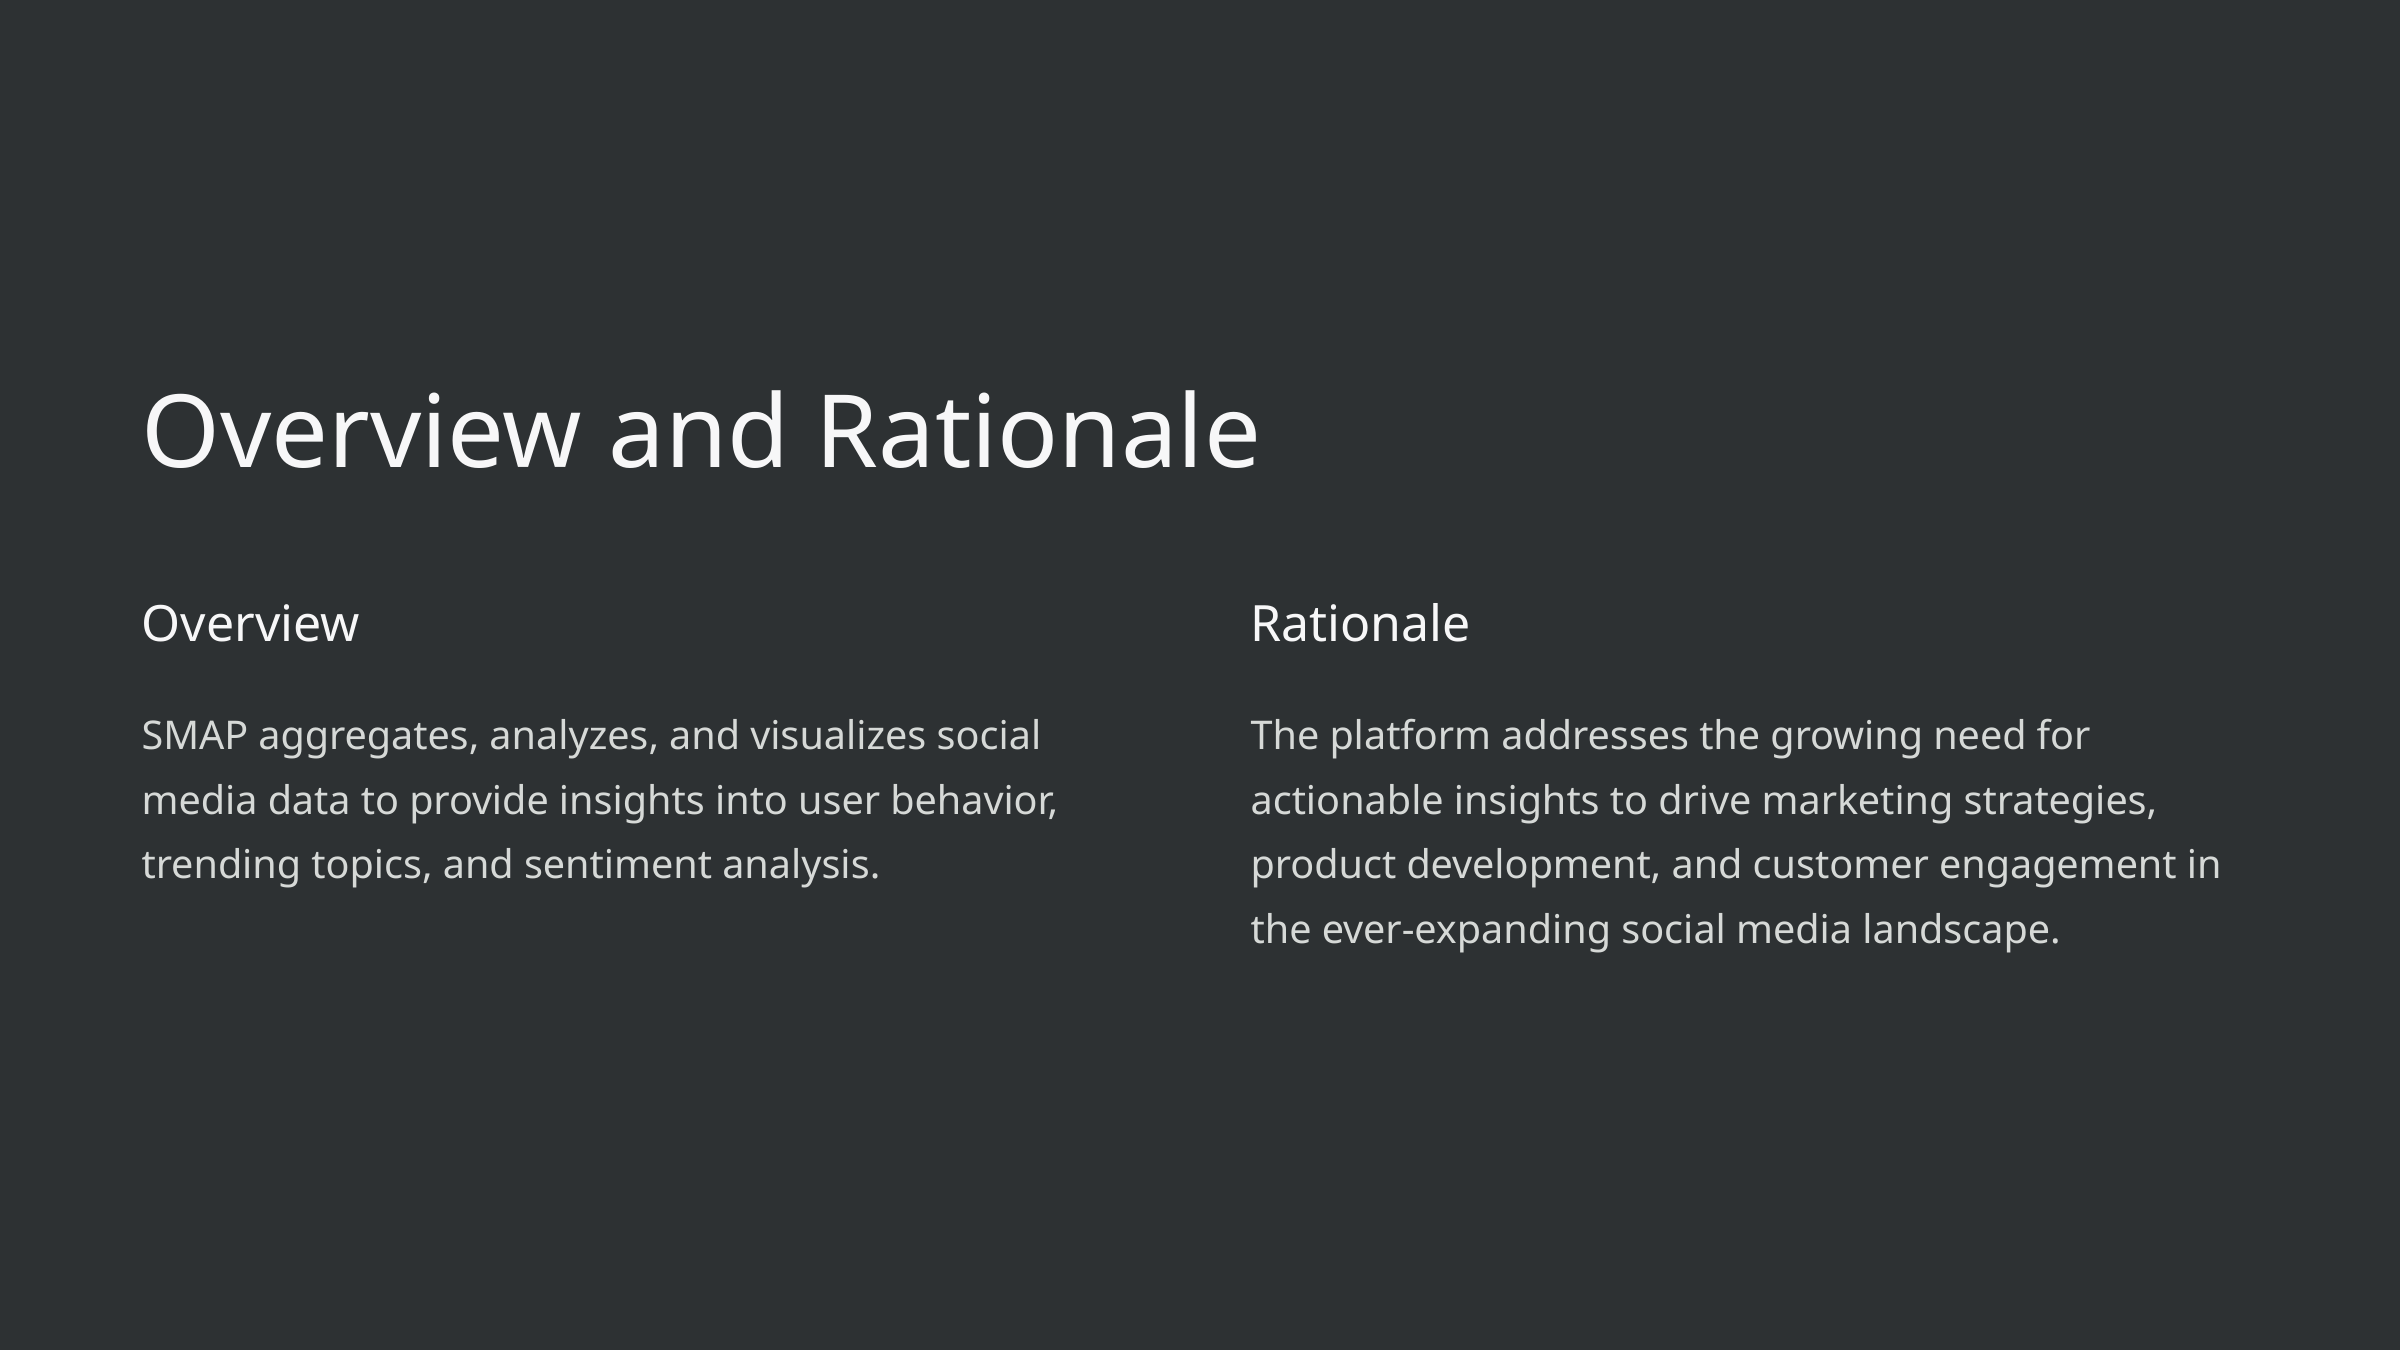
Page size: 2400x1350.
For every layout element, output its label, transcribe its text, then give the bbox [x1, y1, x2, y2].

text_box The platform addresses the growing need for actionable insights to drive marketing strategies, product development, and customer engagement in the ever-expanding social media landscape. [1250, 692, 2260, 953]
text_box Overview [141, 589, 648, 653]
text_box Overview and Rationale [141, 361, 1258, 488]
text_box SMAP aggregates, analyzes, and visualizes social media data to provide insights into user behavior, trending topics, and sentiment analysis. [141, 692, 1151, 888]
text_box Rationale [1250, 589, 1757, 653]
